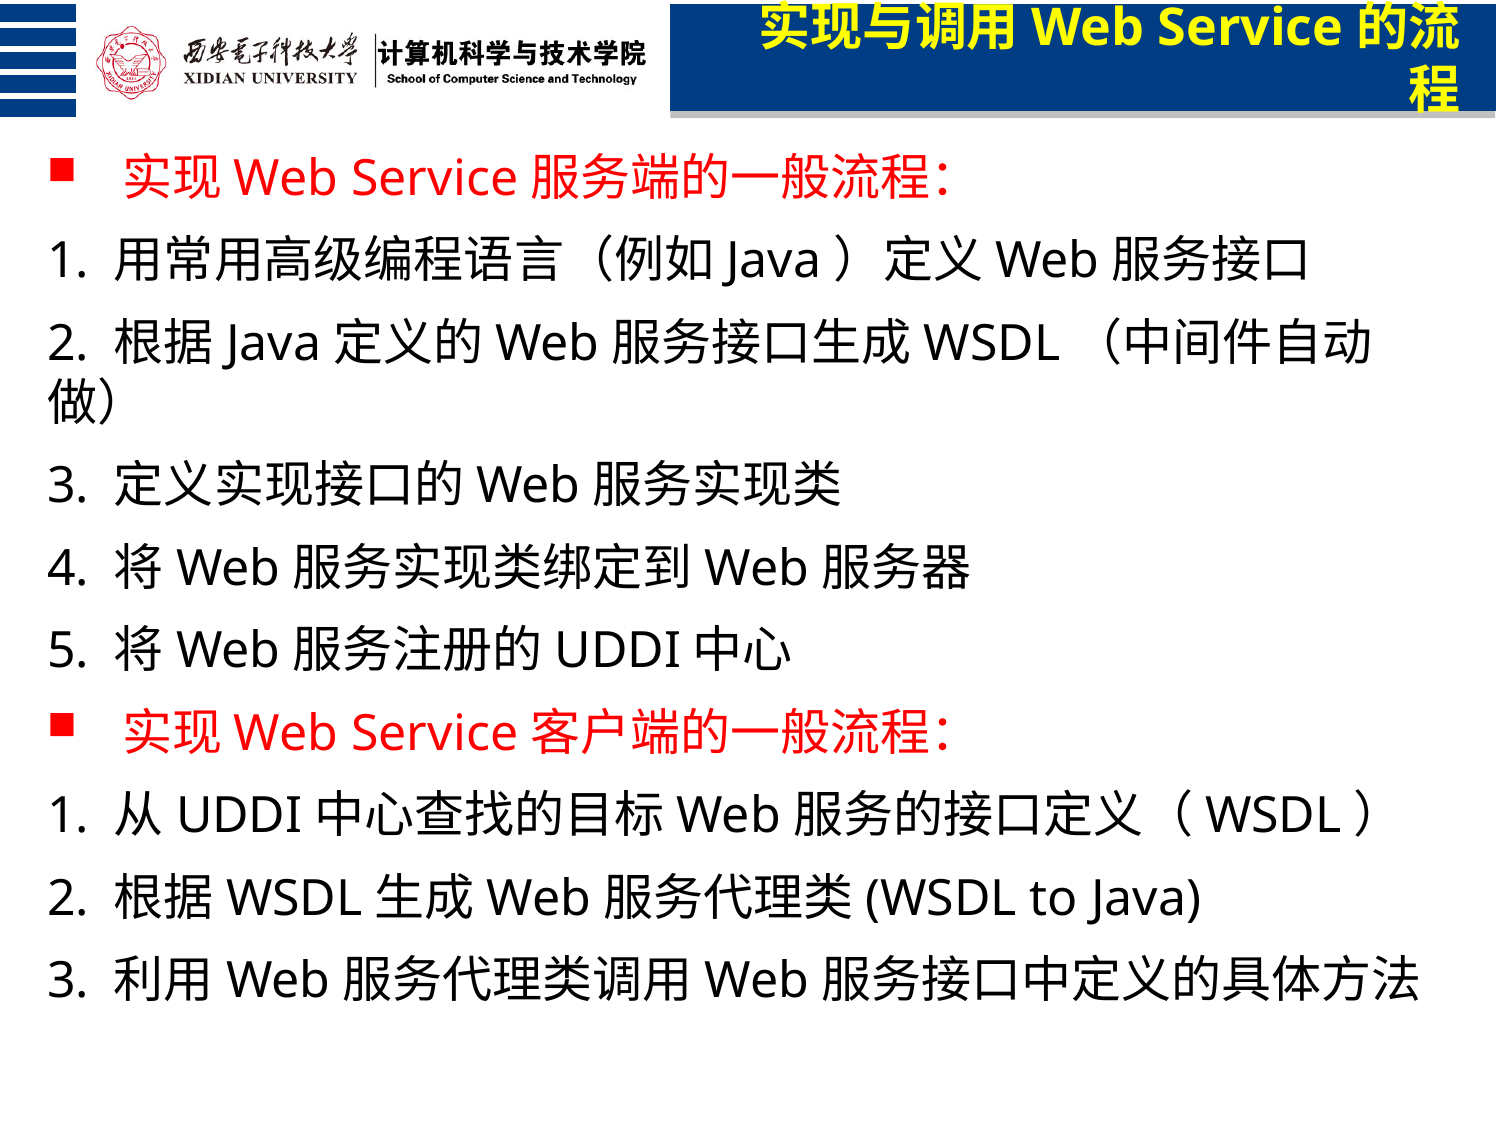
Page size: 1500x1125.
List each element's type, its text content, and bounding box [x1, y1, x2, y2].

picture [0, 4, 1496, 117]
text_box 实现与调用Web Service的流程 [699, 24, 1475, 88]
list 实现Web Service服务端的一般流程： 1. 用常用高级编程语言（例如Java）定义Web服务接口 2. 根据Java定义的Web服务接口生成WSDL（中间件自动做） 3. 定义实现接口的Web服务实现类 4. 将Web服务实现类绑定到Web服务器 5. 将Web服务注册的UDDI中心 实现Web Service客户端的一般流程： 1. 从UDDI中心查找的目标Web服务的接口定义（WSDL） 2. 根据WSDL生成Web服务代理类(WSDL to Java) 3. 利用Web服务代理类调用Web服务接口中定义的具体方法 [31, 137, 1470, 1001]
